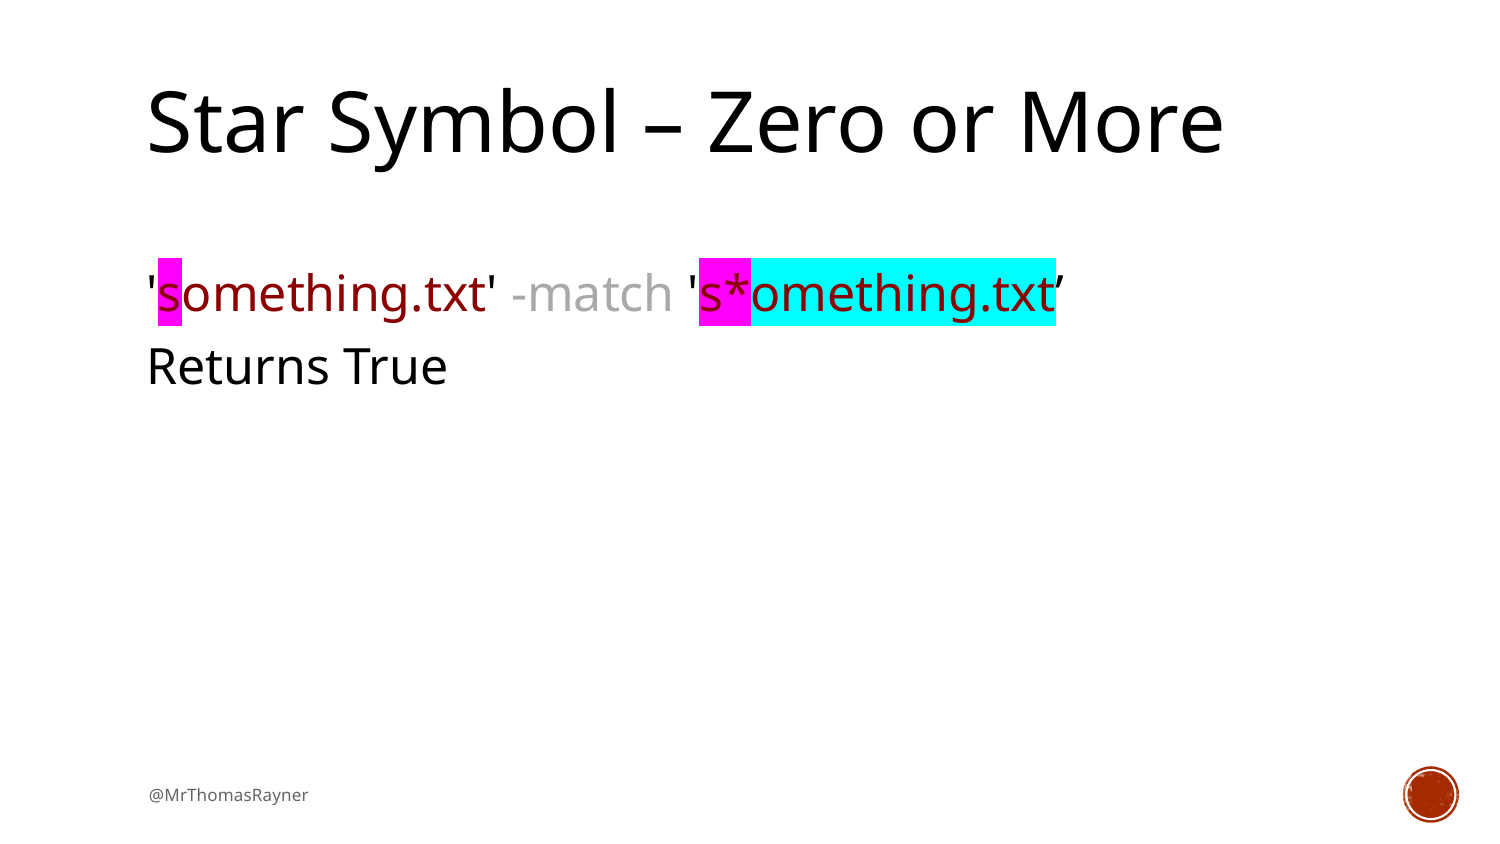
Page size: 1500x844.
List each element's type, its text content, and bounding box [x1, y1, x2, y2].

footer @MrThomasRayner [133, 771, 913, 817]
title Star Symbol – Zero or More [131, 59, 1370, 192]
list 'something.txt' -match 's*omething.txt’ Returns True [131, 261, 1370, 760]
